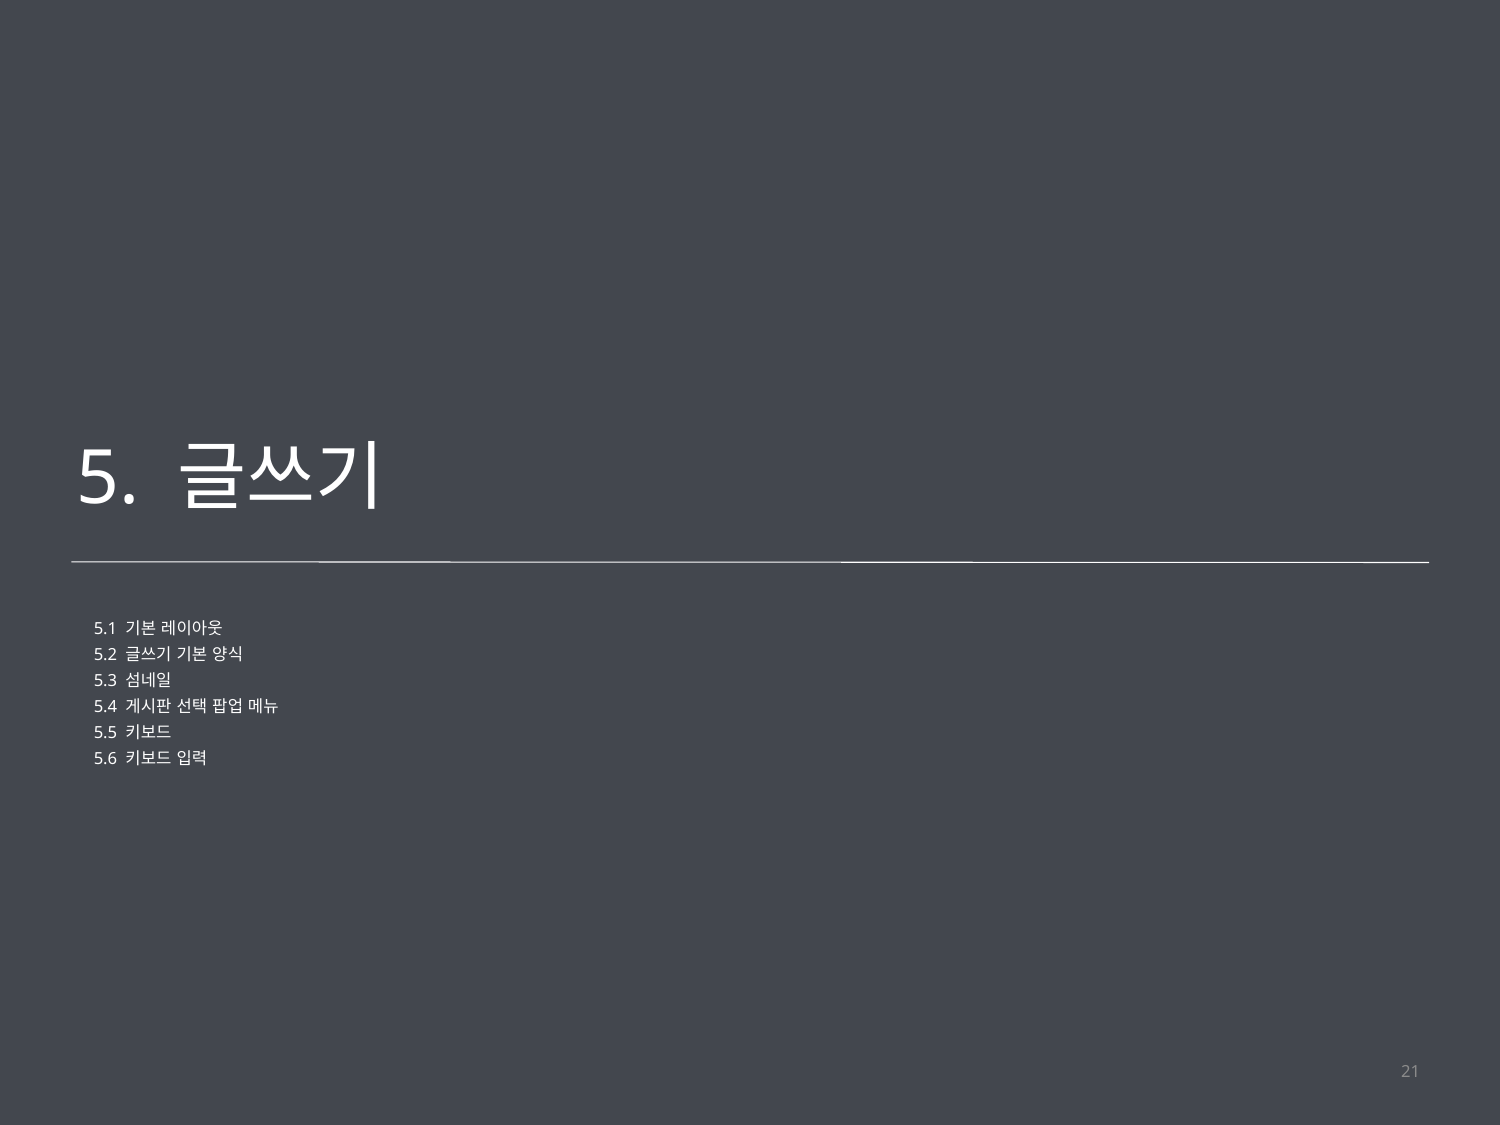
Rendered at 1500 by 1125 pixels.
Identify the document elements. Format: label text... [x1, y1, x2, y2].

text_box 5. 글쓰기 [61, 420, 400, 526]
slide_number 21 [1097, 1042, 1436, 1103]
text_box 5.1 기본 레이아웃 5.2 글쓰기 기본 양식 5.3 섬네일 5.4 게시판 선택 팝업 메뉴 5.5 키보드 5.6 키보드 입력 [78, 604, 295, 776]
